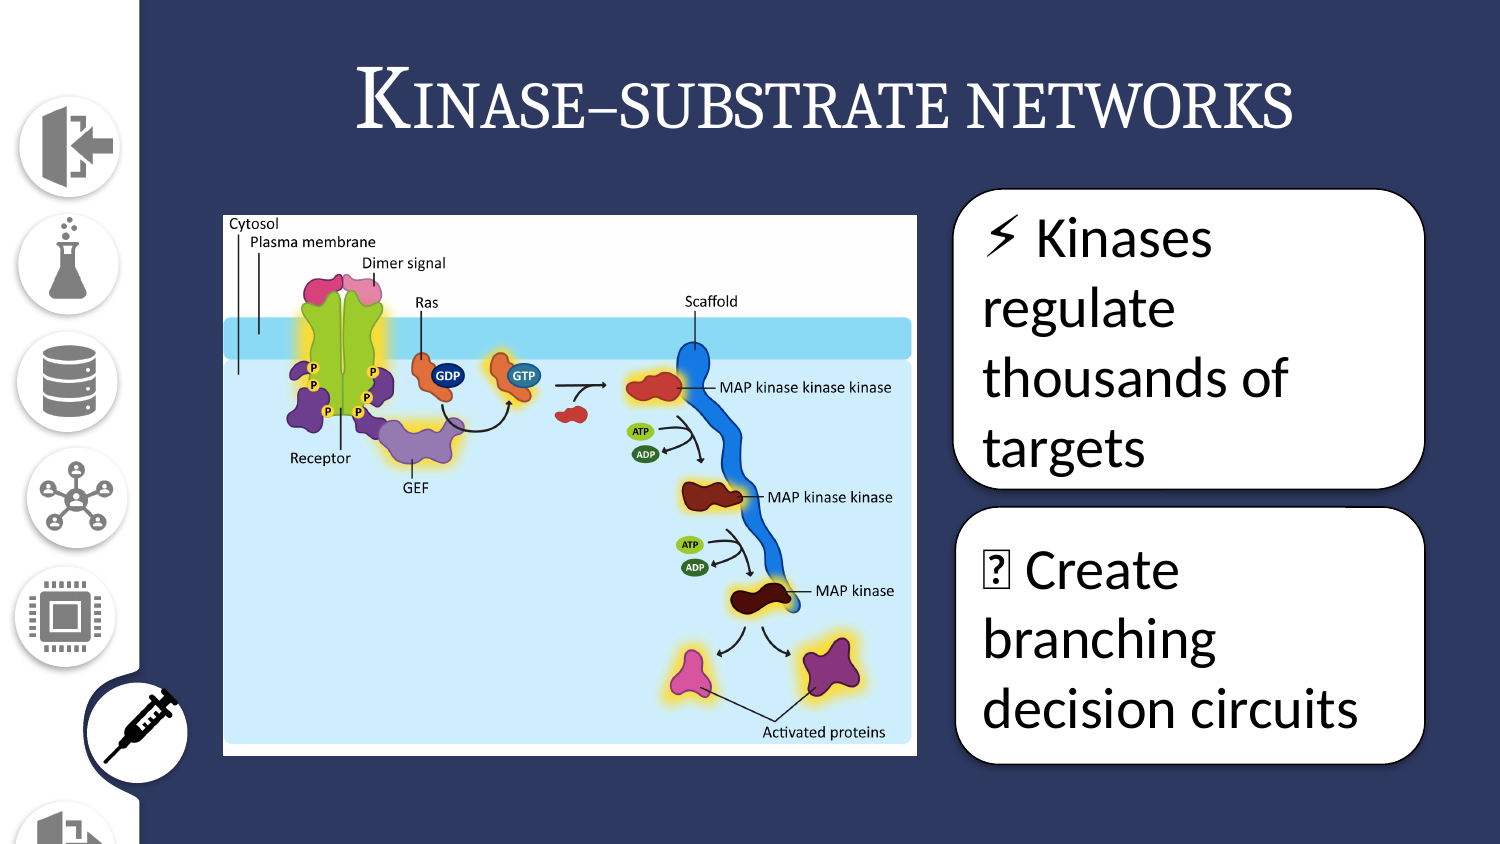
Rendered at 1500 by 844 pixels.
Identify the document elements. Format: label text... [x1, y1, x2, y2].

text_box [14, 566, 116, 668]
text_box KINASE–SUBSTRATE NETWORKS [340, 29, 1310, 155]
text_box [86, 681, 188, 784]
text_box ⚡ Kinases regulate thousands of targets [951, 188, 1426, 491]
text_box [26, 447, 128, 549]
picture [223, 215, 917, 756]
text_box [14, 801, 118, 844]
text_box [17, 213, 119, 315]
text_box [19, 96, 122, 198]
text_box 🔀 Create branching decision circuits [954, 506, 1426, 766]
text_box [16, 331, 118, 433]
text_box [0, 0, 141, 844]
